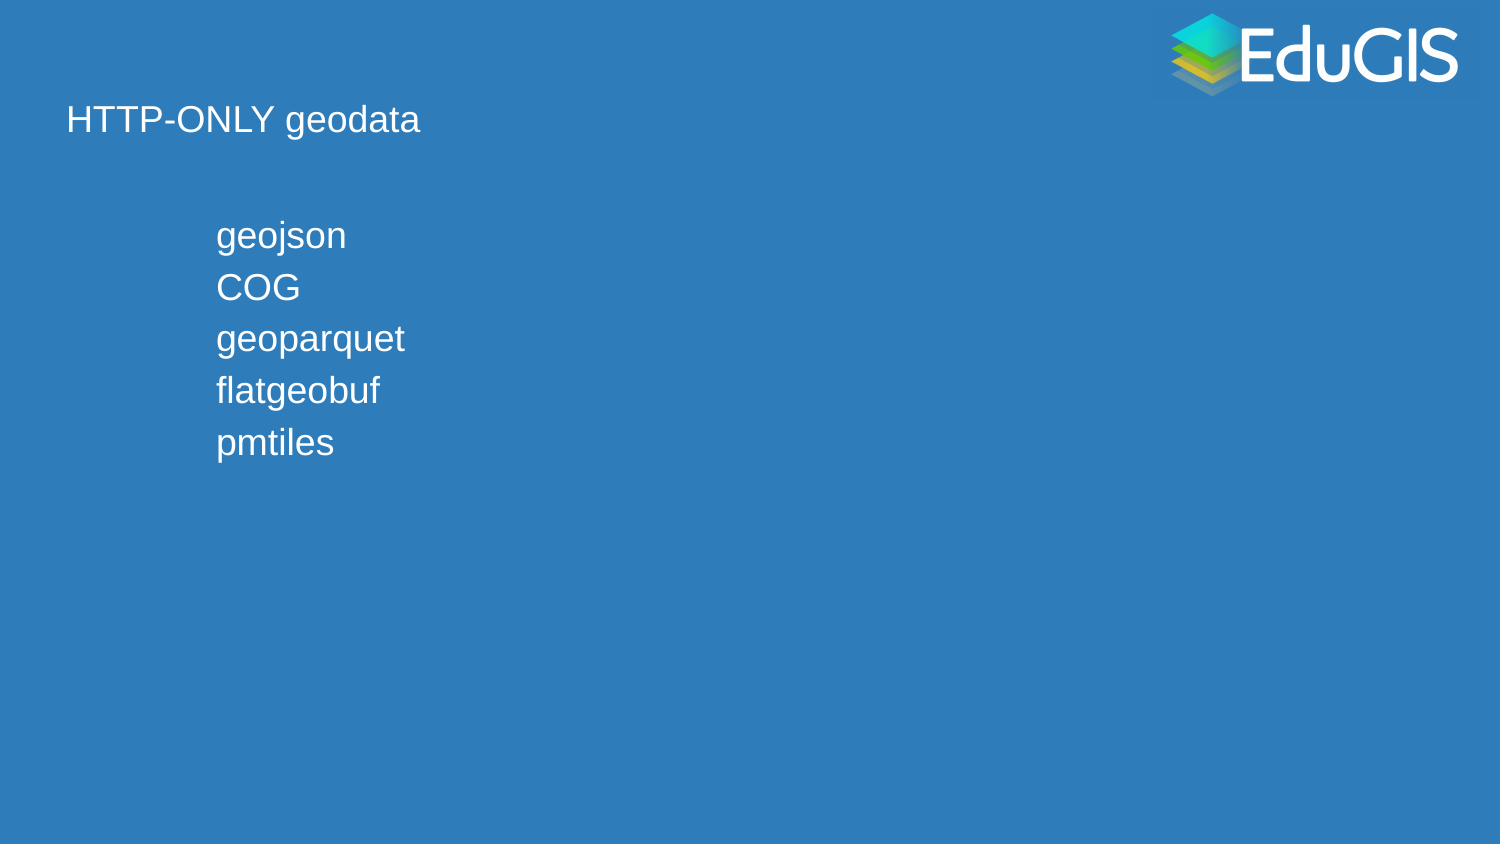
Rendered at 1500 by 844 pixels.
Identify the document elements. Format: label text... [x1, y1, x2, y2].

list geojson COG geoparquet flatgeobuf pmtiles [51, 189, 1449, 750]
picture [1150, 10, 1480, 99]
title HTTP-ONLY geodata [51, 72, 1449, 167]
